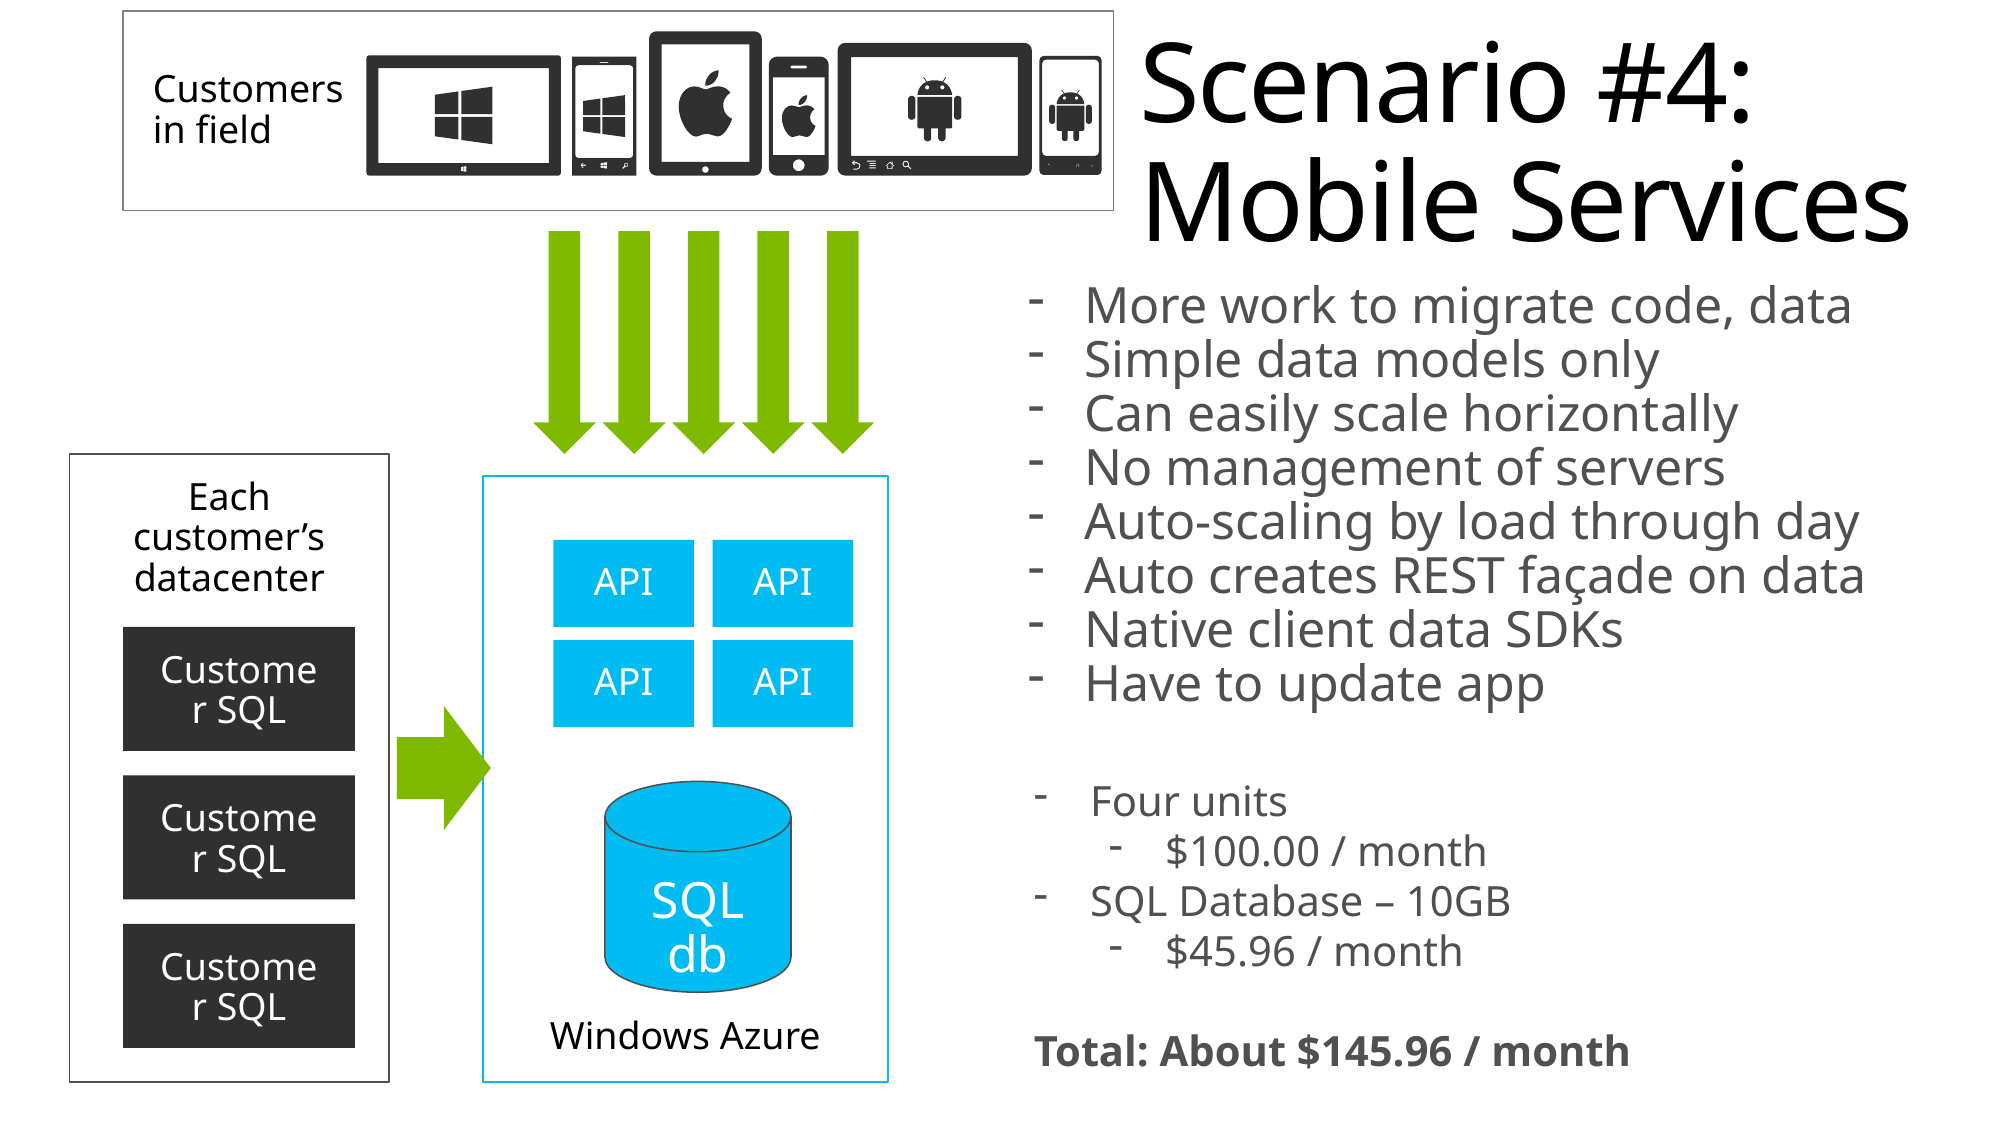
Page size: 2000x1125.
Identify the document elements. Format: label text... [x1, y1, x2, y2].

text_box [69, 453, 492, 1083]
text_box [122, 10, 1114, 455]
text_box Four units $100.00 / month SQL Database – 10GB $45.96 / month Total: About $145.96 / month [1003, 750, 1662, 1125]
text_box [492, 475, 889, 1083]
text_box More work to migrate code, data Simple data models only Can easily scale horizontally No management of servers Auto-scaling by load through day Auto creates REST façade on data Native client data SDKs Have to update app [997, 256, 1897, 790]
title Scenario #4: Mobile Services [1115, 12, 2000, 160]
